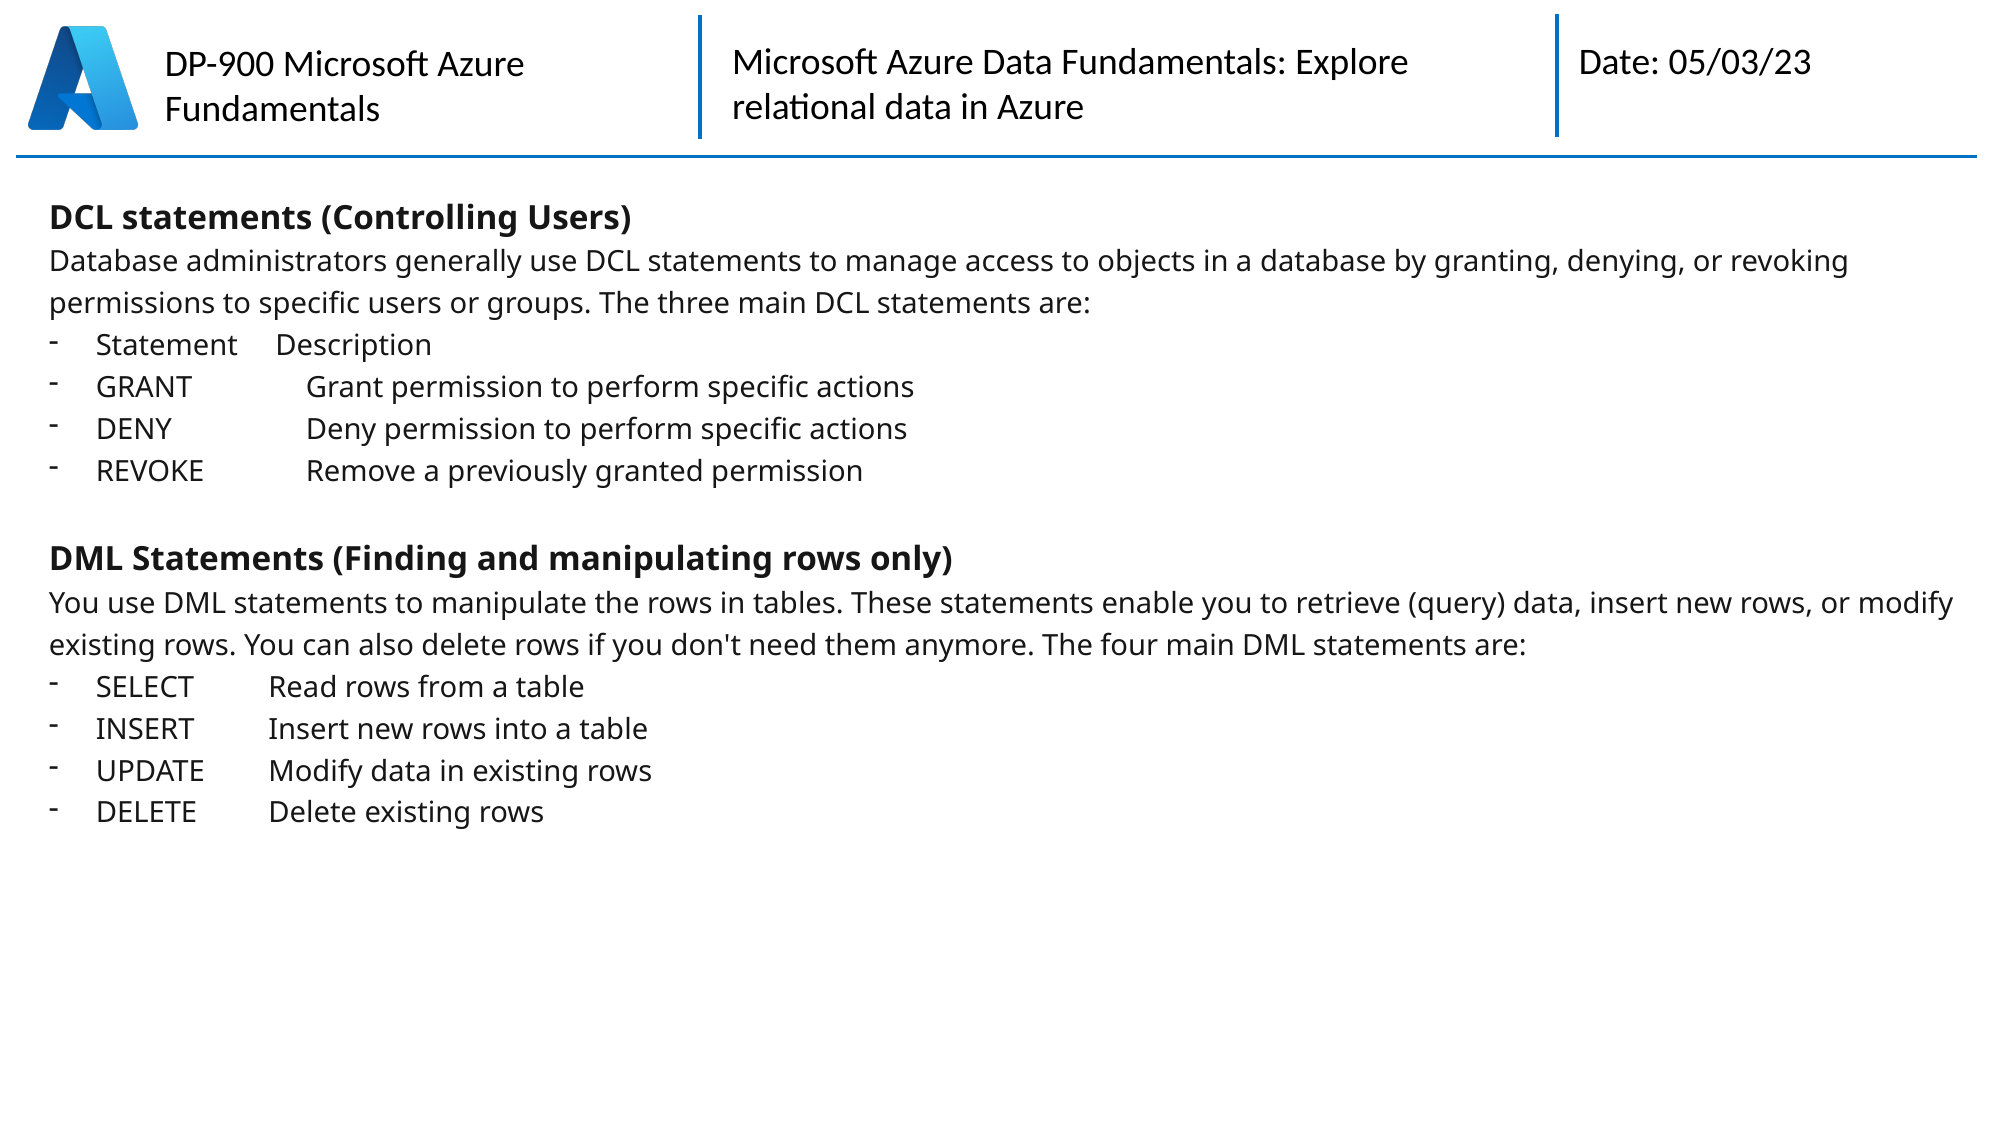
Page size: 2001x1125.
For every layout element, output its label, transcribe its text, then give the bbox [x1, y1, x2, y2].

picture [23, 18, 143, 138]
text_box DCL statements (Controlling Users) Database administrators generally use DCL statements to manage access to objects in a database by granting, denying, or revoking permissions to specific users or groups. The three main DCL statements are: Statement Description GRANT Grant permission to perform specific actions DENY Deny permission to perform specific actions REVOKE Remove a previously granted permission DML Statements (Finding and manipulating rows only) You use DML statements to manipulate the rows in tables. These statements enable you to retrieve (query) data, insert new rows, or modify existing rows. You can also delete rows if you don't need them anymore. The four main DML statements are: SELECT Read rows from a table INSERT Insert new rows into a table UPDATE Modify data in existing rows DELETE Delete existing rows [34, 180, 1978, 837]
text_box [16, 13, 1978, 157]
